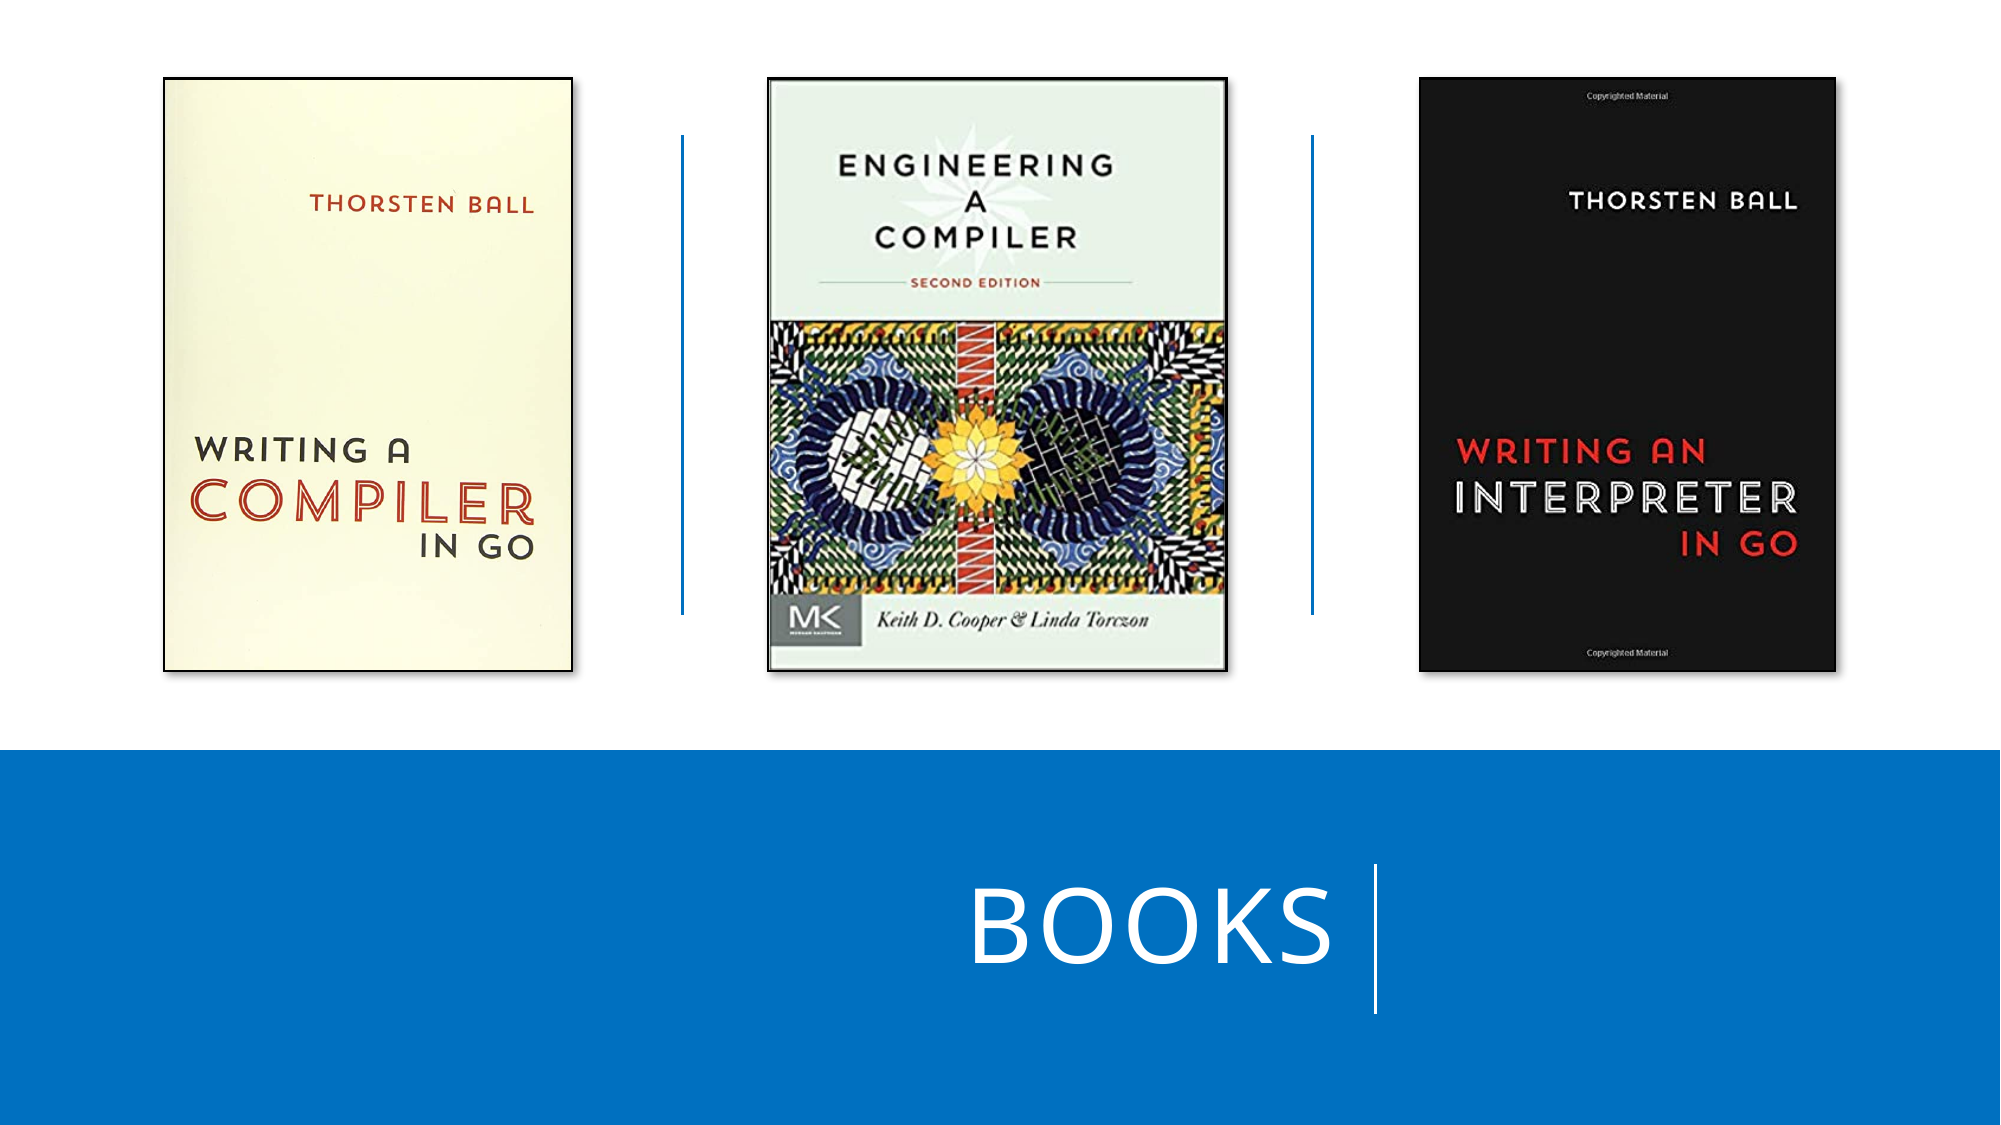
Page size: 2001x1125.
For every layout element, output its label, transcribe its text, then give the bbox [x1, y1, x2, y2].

text_box [0, 751, 2000, 1125]
title books [75, 813, 1350, 1054]
picture [164, 79, 572, 671]
text_box [0, 0, 2000, 751]
picture [1420, 79, 1835, 671]
picture [768, 79, 1226, 671]
